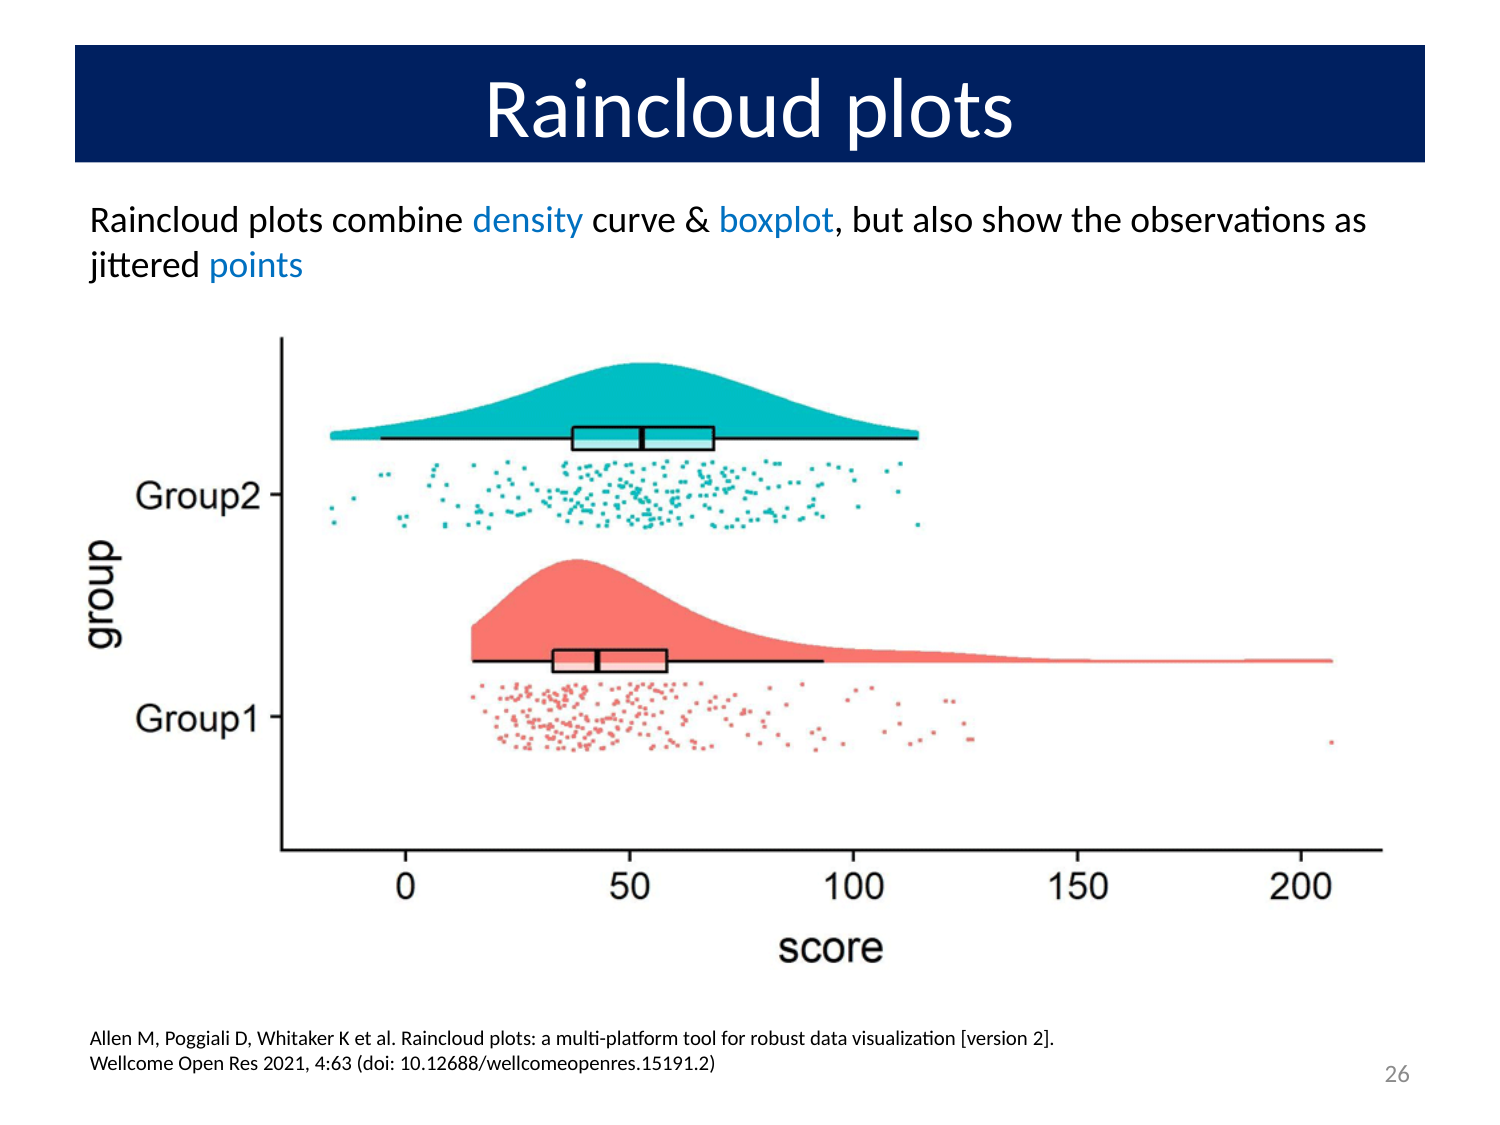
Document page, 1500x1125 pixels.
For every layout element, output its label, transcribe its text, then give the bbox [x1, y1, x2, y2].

picture [74, 317, 1404, 976]
slide_number 26 [1074, 1042, 1425, 1103]
text_box Raincloud plots combine density curve & boxplot, but also show the observations as jittered points [74, 187, 1425, 293]
text_box Allen M, Poggiali D, Whitaker K et al. Raincloud plots: a multi-platform tool for robust data visualization [version 2]. Wellcome Open Res 2021, 4:63 (doi: 10.12688/wellcomeopenres.15191.2) [74, 1017, 1125, 1083]
title Raincloud plots [75, 45, 1425, 163]
